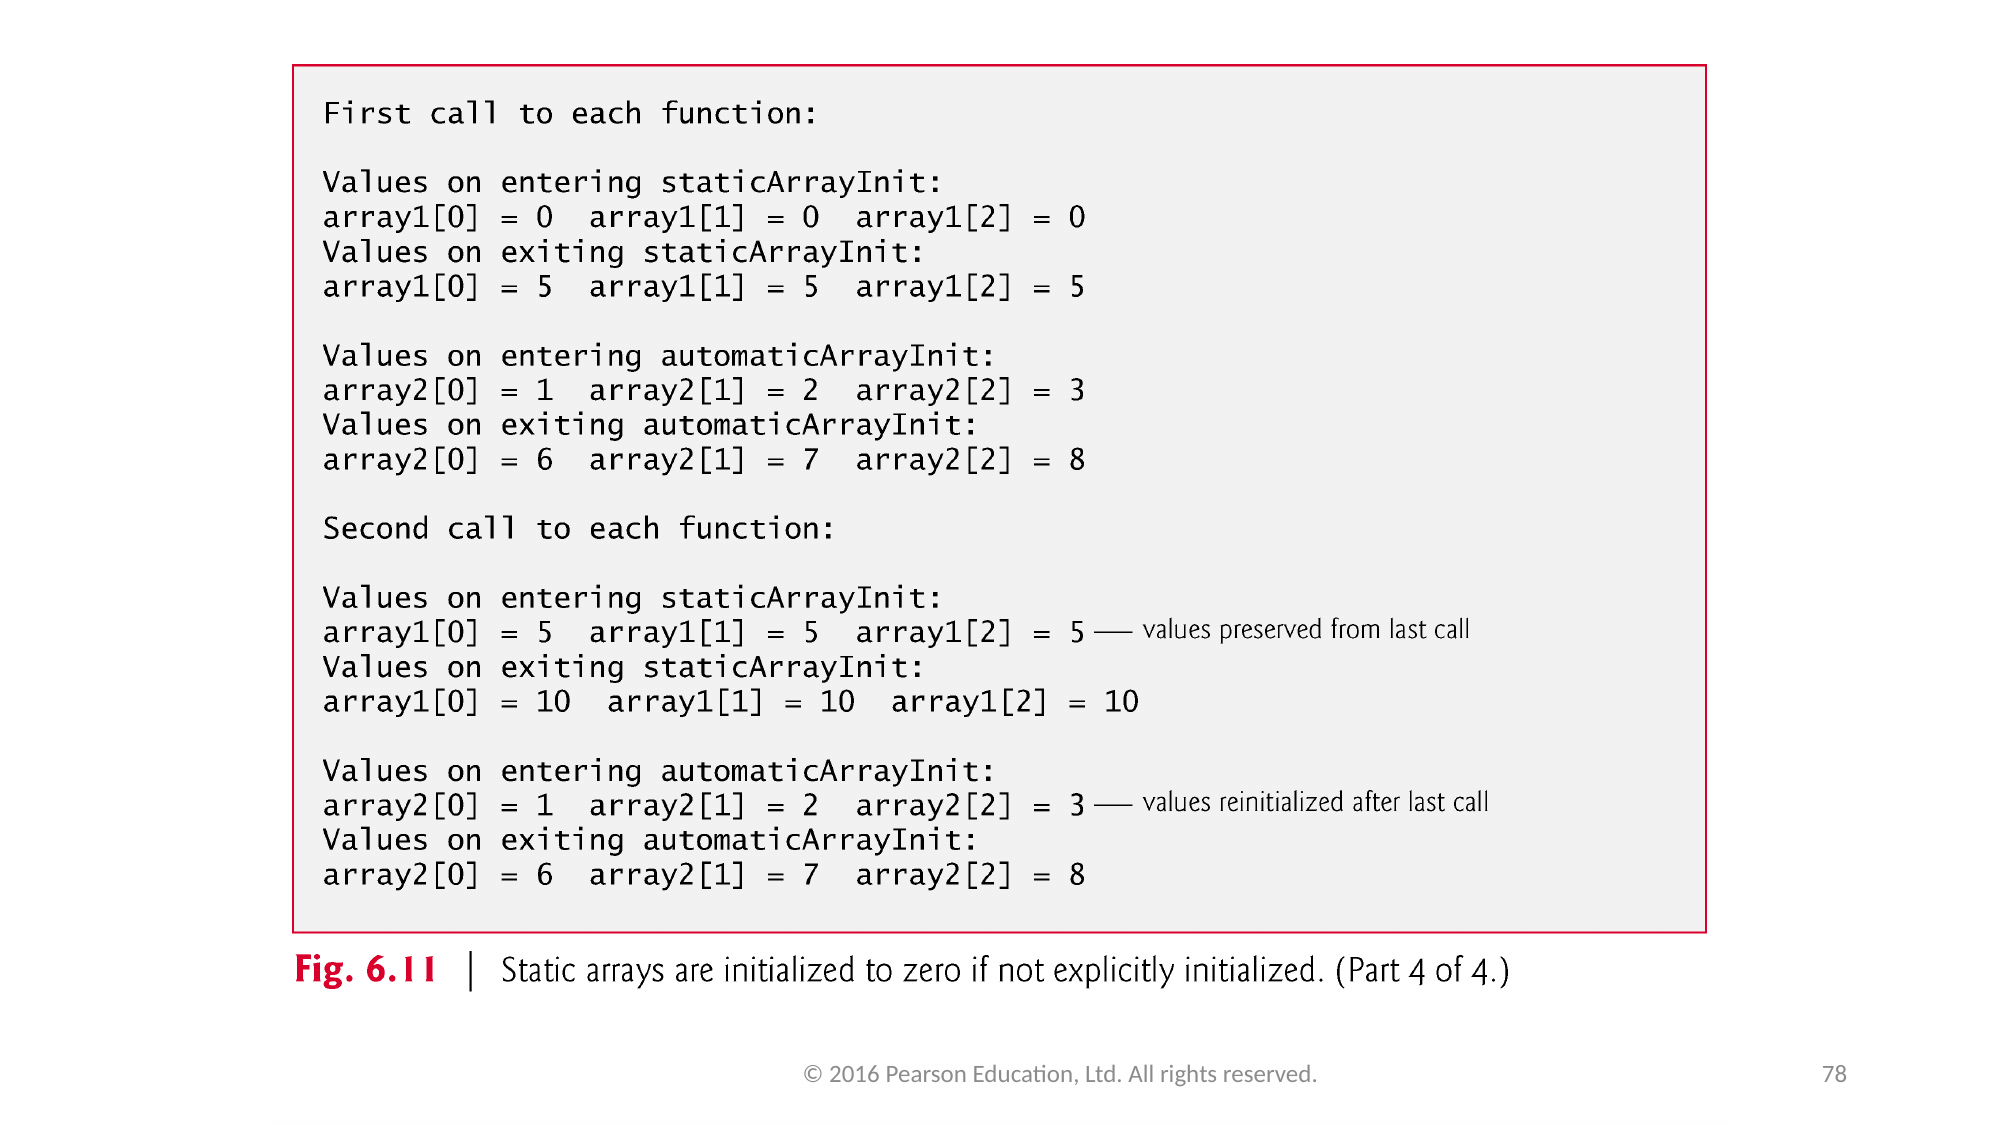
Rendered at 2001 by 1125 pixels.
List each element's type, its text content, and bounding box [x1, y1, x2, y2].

slide_number 78 [1728, 1042, 1863, 1103]
picture [271, 0, 1728, 1125]
